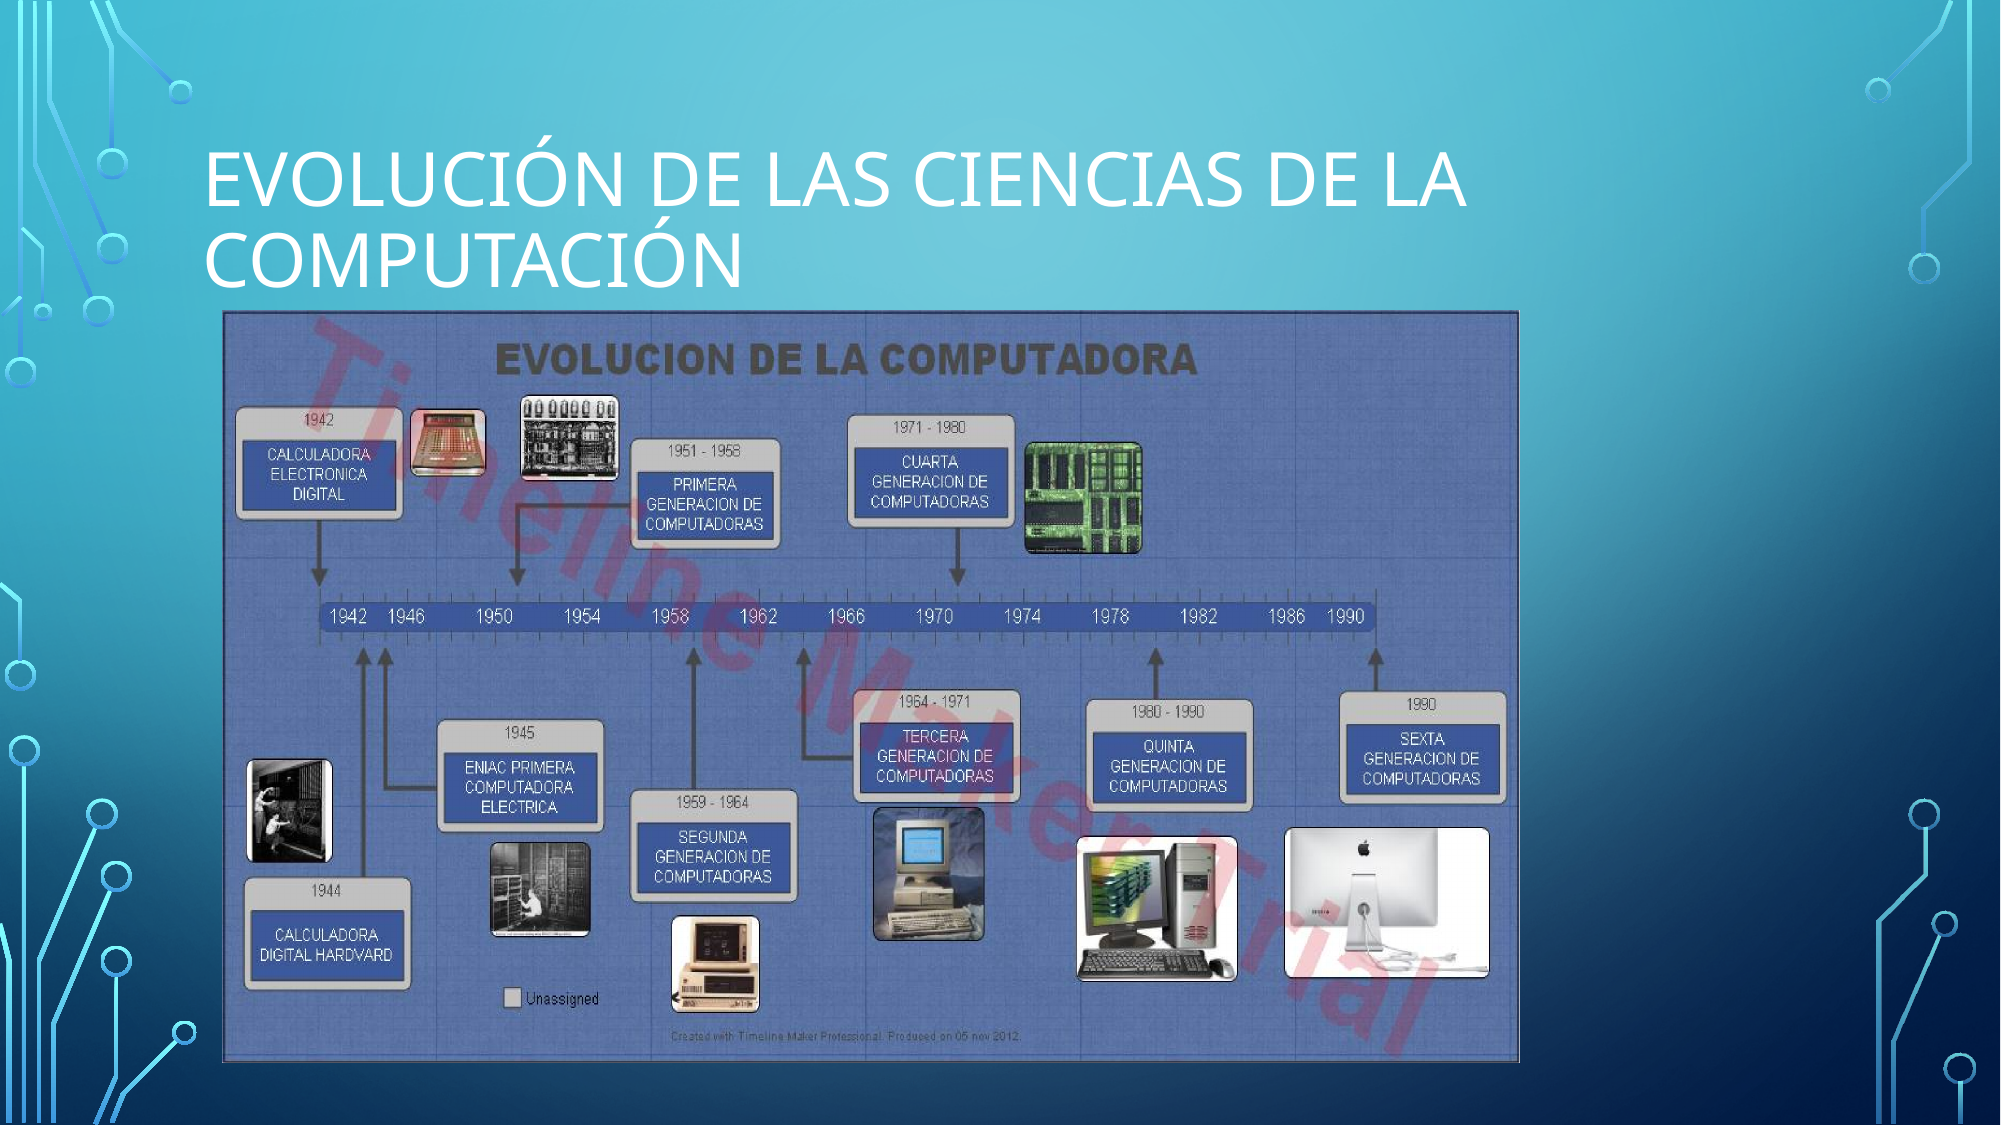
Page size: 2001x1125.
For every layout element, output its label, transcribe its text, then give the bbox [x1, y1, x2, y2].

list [222, 310, 1520, 1063]
title EVOLUCIÓN DE LAS CIENCIAS DE LA COMPUTACIÓN [187, 101, 1813, 344]
